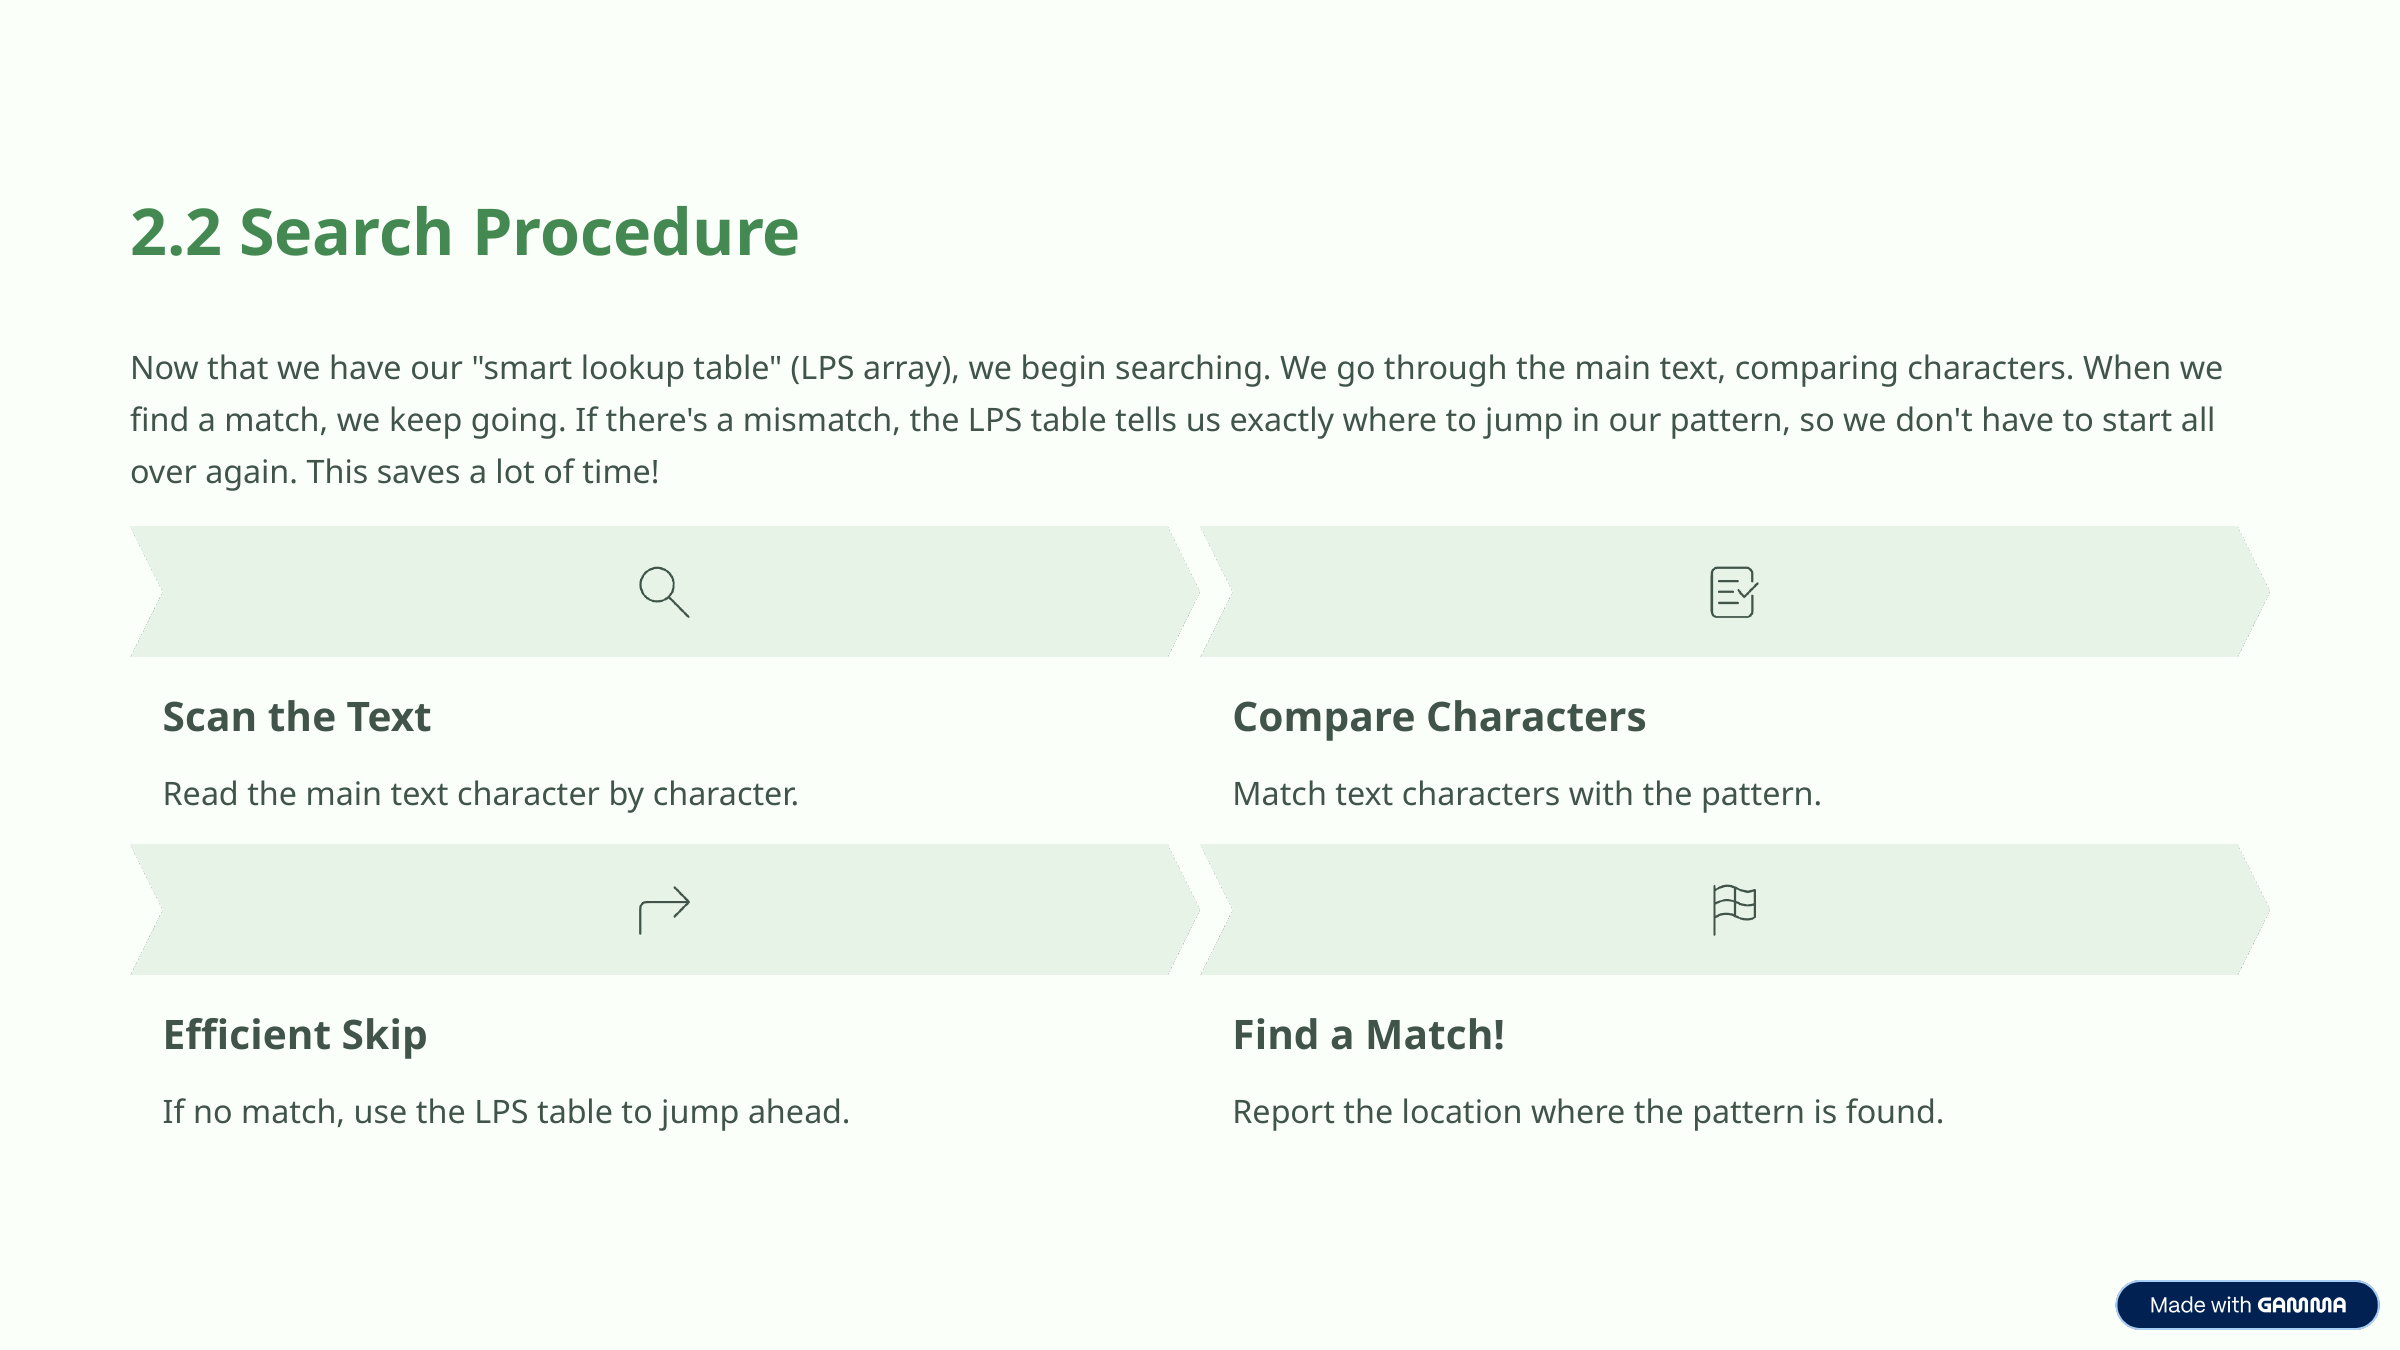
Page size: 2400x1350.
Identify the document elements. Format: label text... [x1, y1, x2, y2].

text_box Compare Characters [1232, 689, 1660, 741]
picture [130, 844, 2270, 975]
text_box Efficient Skip [162, 1007, 570, 1059]
text_box Report the location where the pattern is found. [1232, 1077, 2238, 1130]
picture [130, 526, 2270, 658]
text_box Find a Match! [1232, 1007, 1640, 1059]
text_box Read the main text character by character. [162, 759, 1168, 813]
text_box Match text characters with the pattern. [1232, 759, 2238, 813]
text_box Scan the Text [162, 689, 570, 741]
text_box 2.2 Search Procedure [130, 187, 841, 269]
text_box If no match, use the LPS table to jump ahead. [162, 1077, 1168, 1130]
text_box Now that we have our "smart lookup table" (LPS array), we begin searching. We go through the main text, comparing characters. When we find a match, we keep going. If there's a mismatch, the LPS table tells us exactly where to jump in our pattern, so we don't have to start all over again. This saves a lot of time! [130, 333, 2270, 491]
picture [2106, 1271, 2389, 1339]
